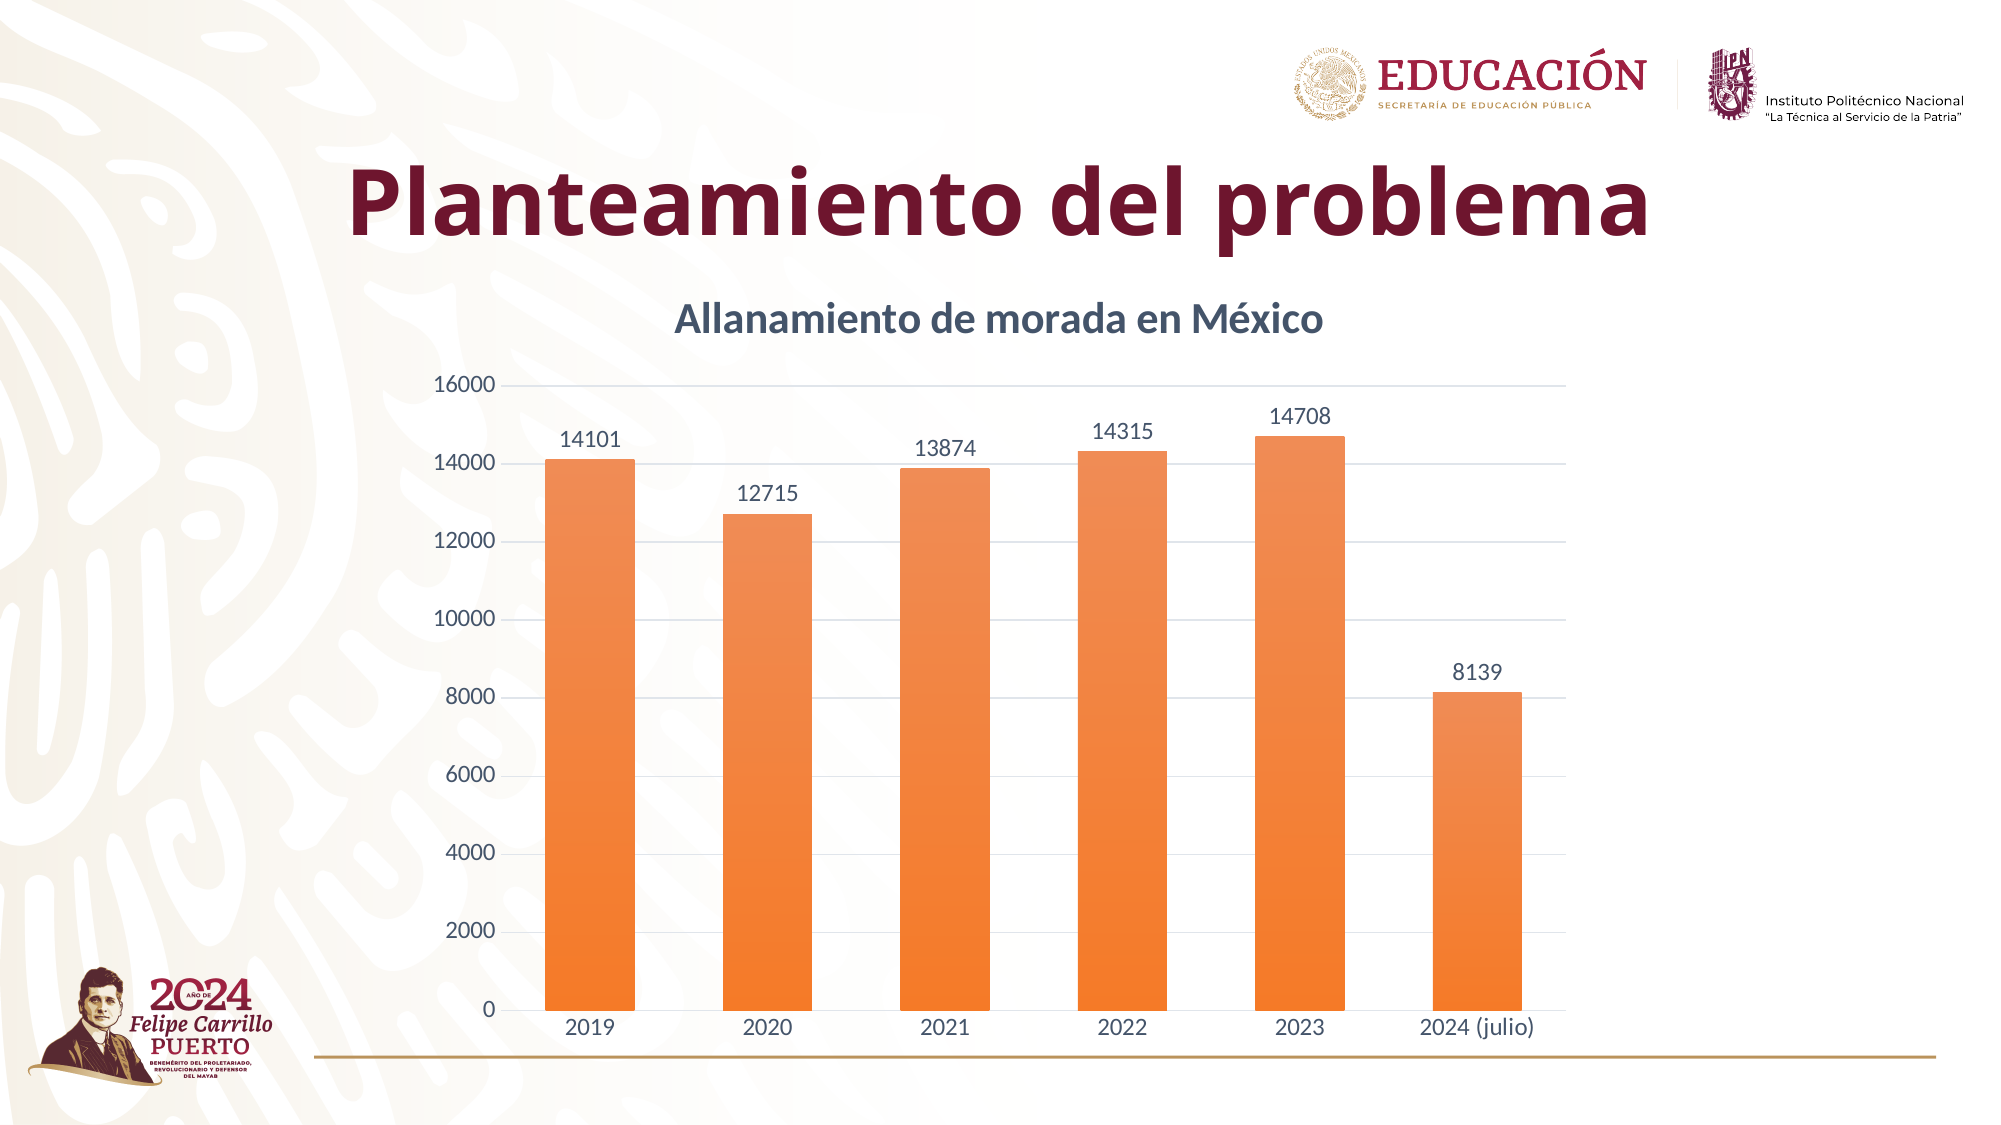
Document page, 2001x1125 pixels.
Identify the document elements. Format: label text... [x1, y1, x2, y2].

chart [409, 263, 1590, 1058]
title Planteamiento del problema [136, 128, 1863, 264]
picture [0, 0, 2001, 1125]
